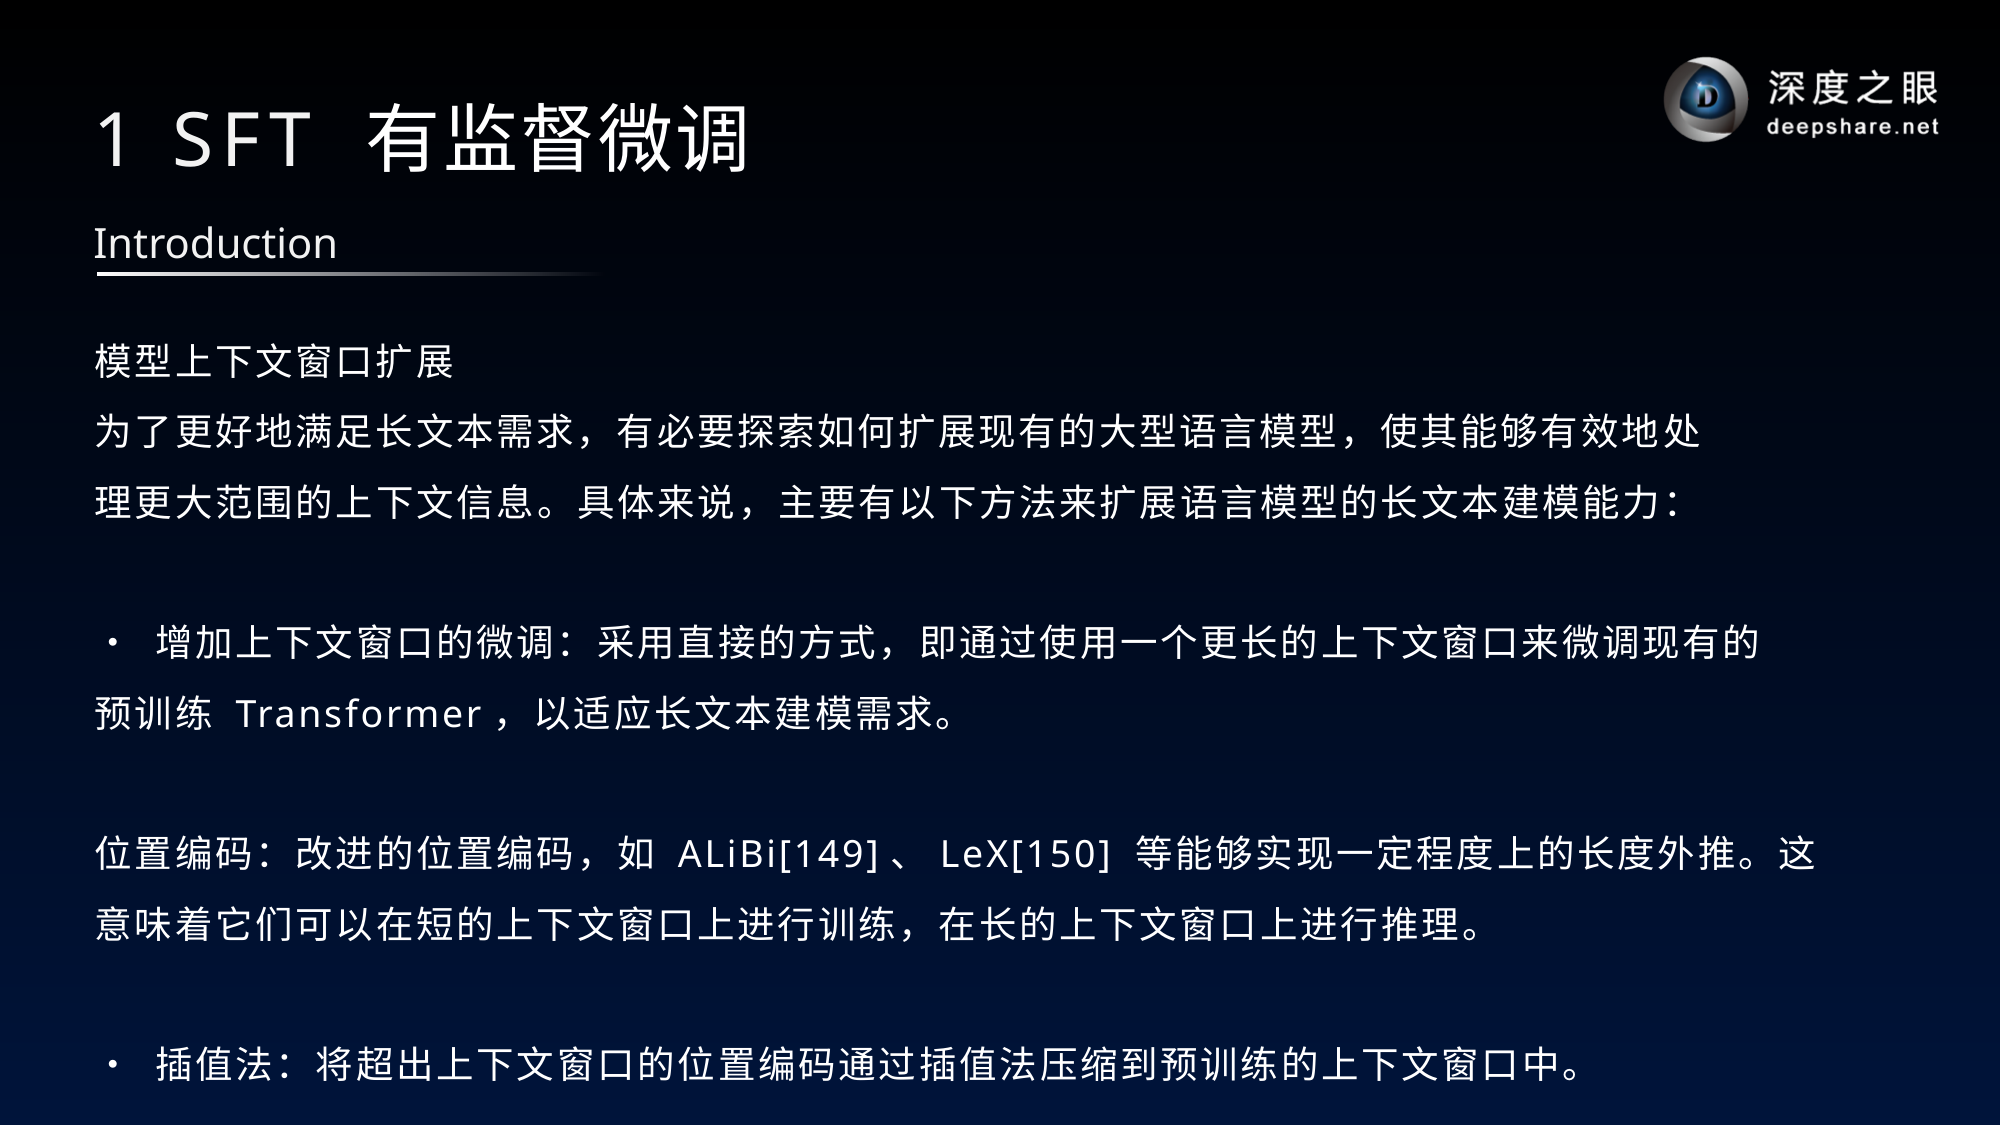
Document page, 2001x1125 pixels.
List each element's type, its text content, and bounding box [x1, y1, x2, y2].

list 模型上下文窗口扩展 为了更好地满足长文本需求，有必要探索如何扩展现有的大型语言模型，使其能够有效地处 理更大范围的上下文信息。具体来说，主要有以下方法来扩展语言模型的长文本建模能力： • 增加上下文窗口的微调：采用直接的方式，即通过使用一个更长的上下文窗口来微调现有的 预训练 Transformer，以适应长文本建模需求。 位置编码：改进的位置编码，如 ALiBi[149]、LeX[150] 等能够实现一定程度上的长度外推。这 意味着它们可以在短的上下文窗口上进行训练，在长的上下文窗口上进行推理。 • 插值法：将超出上下文窗口的位置编码通过插值法压缩到预训练的上下文窗口中。 [80, 325, 1923, 1125]
subtitle Introduction [78, 209, 813, 270]
picture [1644, 37, 1945, 163]
title 1 SFT 有监督微调 [78, 94, 1192, 192]
